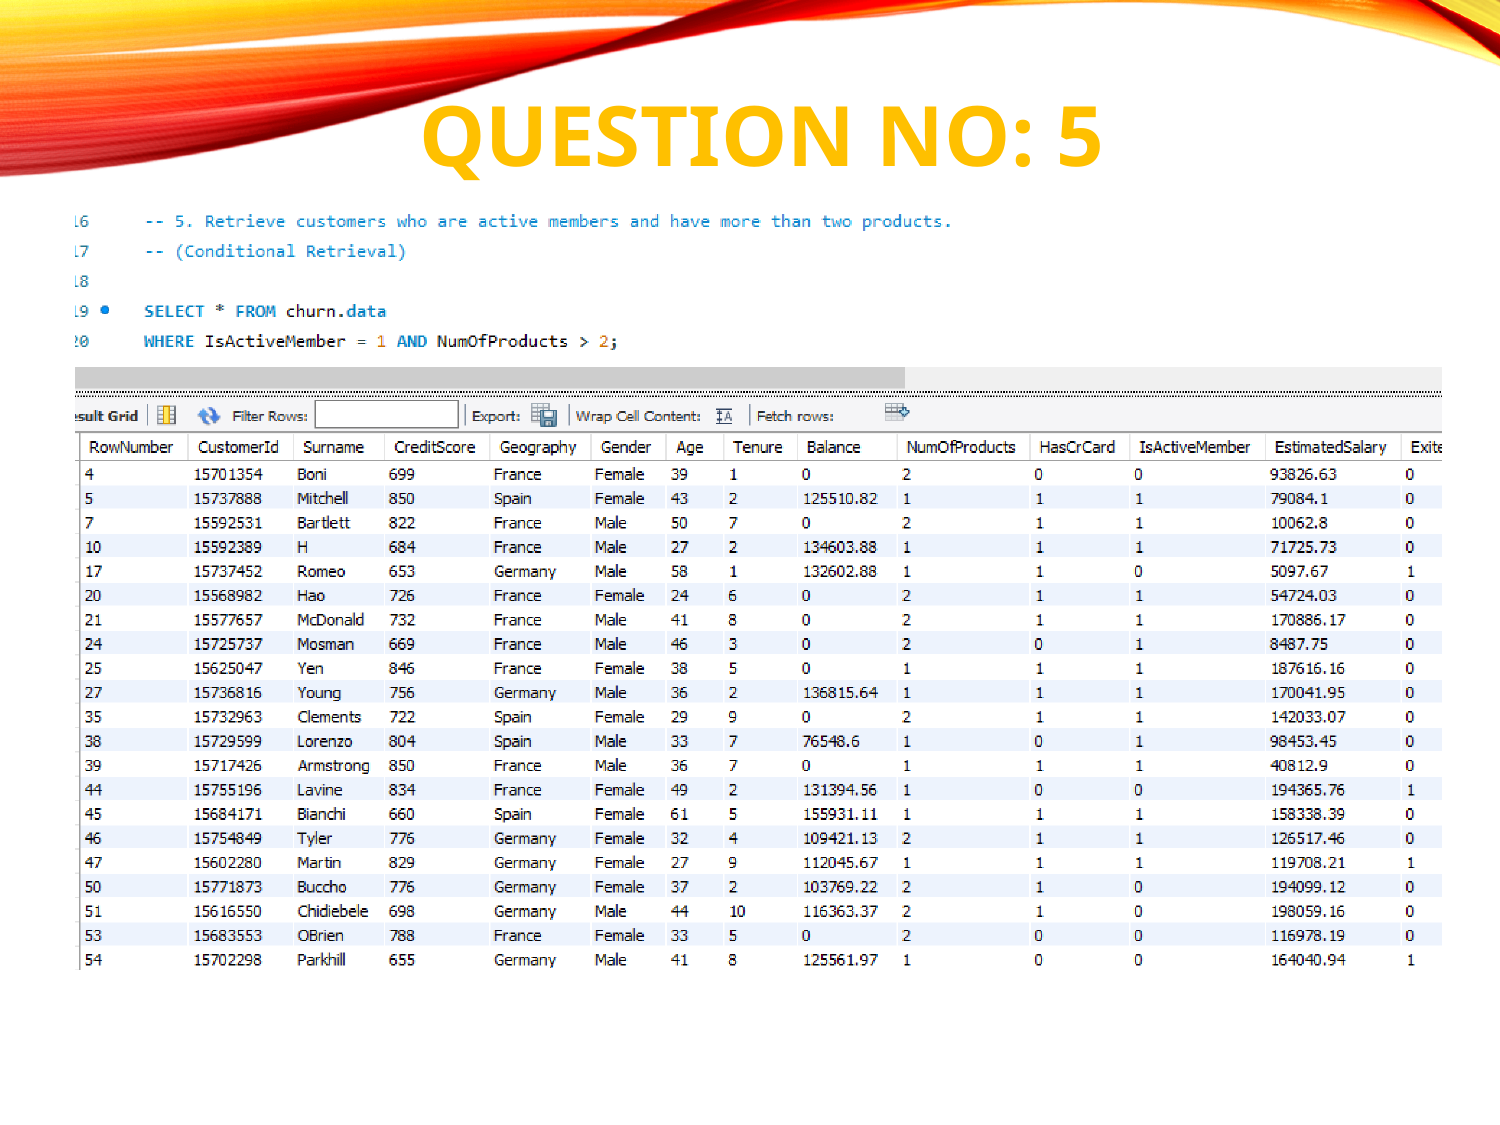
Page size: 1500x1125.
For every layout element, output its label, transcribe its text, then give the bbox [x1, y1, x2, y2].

title QUESTION NO: 5 [348, 78, 1176, 201]
picture [0, 0, 1500, 178]
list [74, 201, 1442, 971]
